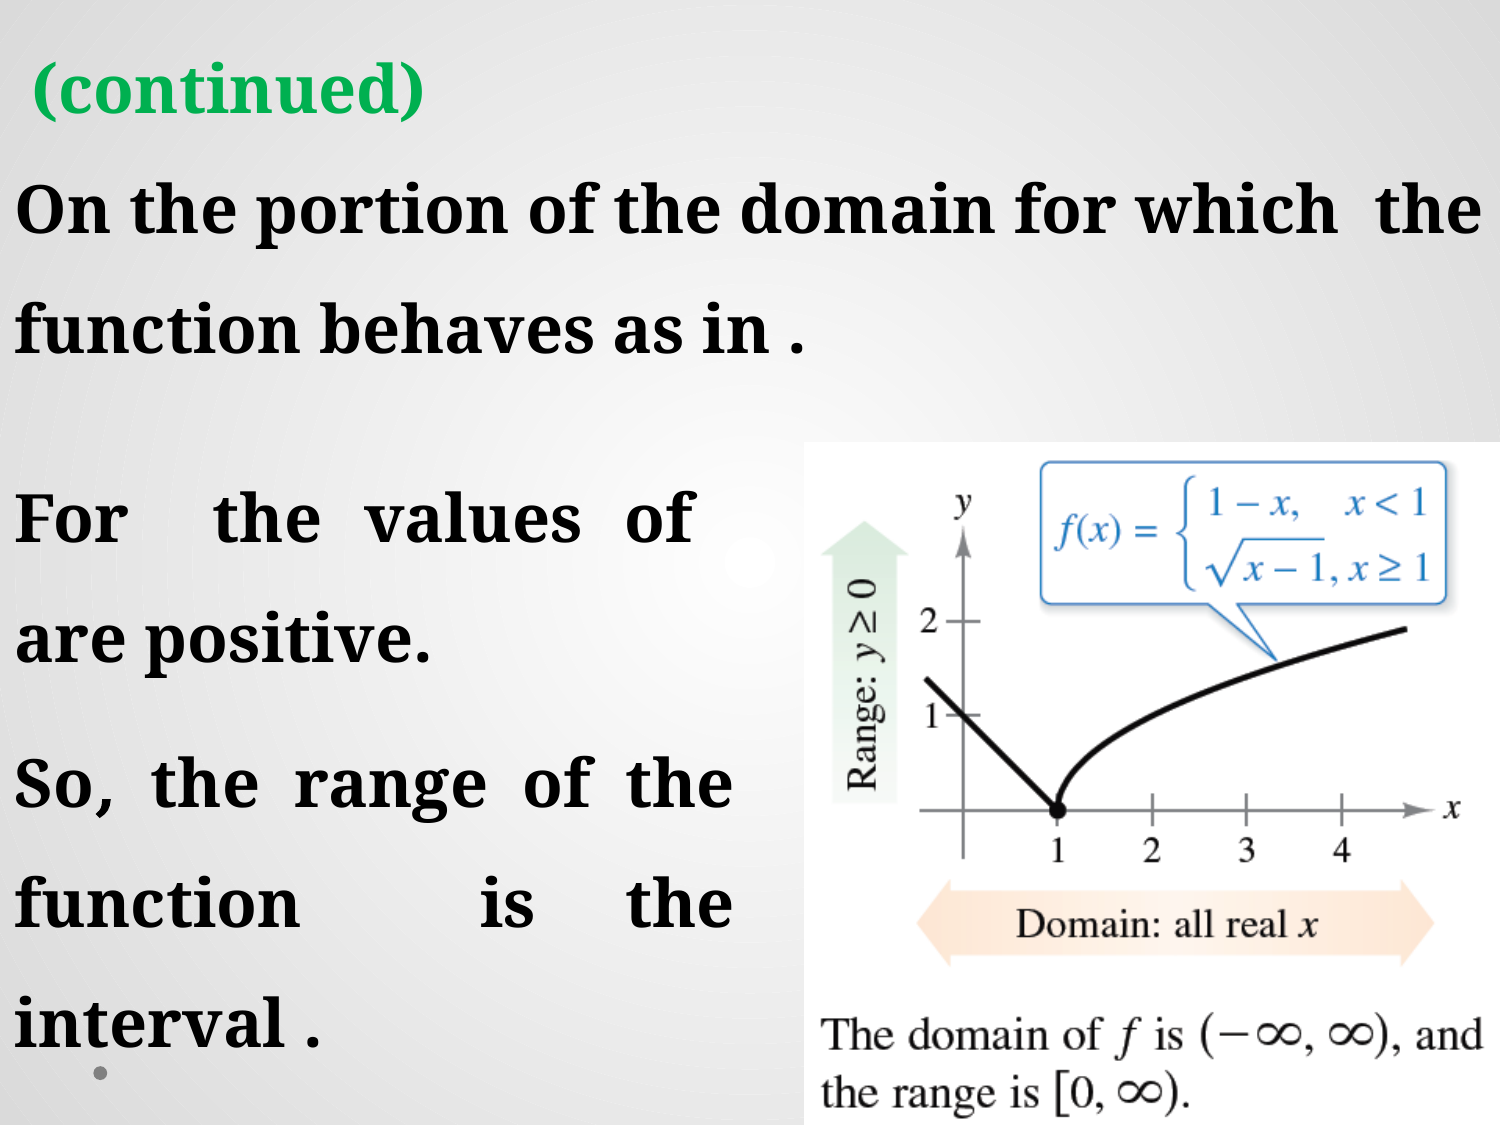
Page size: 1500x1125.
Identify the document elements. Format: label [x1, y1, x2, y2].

picture [804, 441, 1500, 1125]
